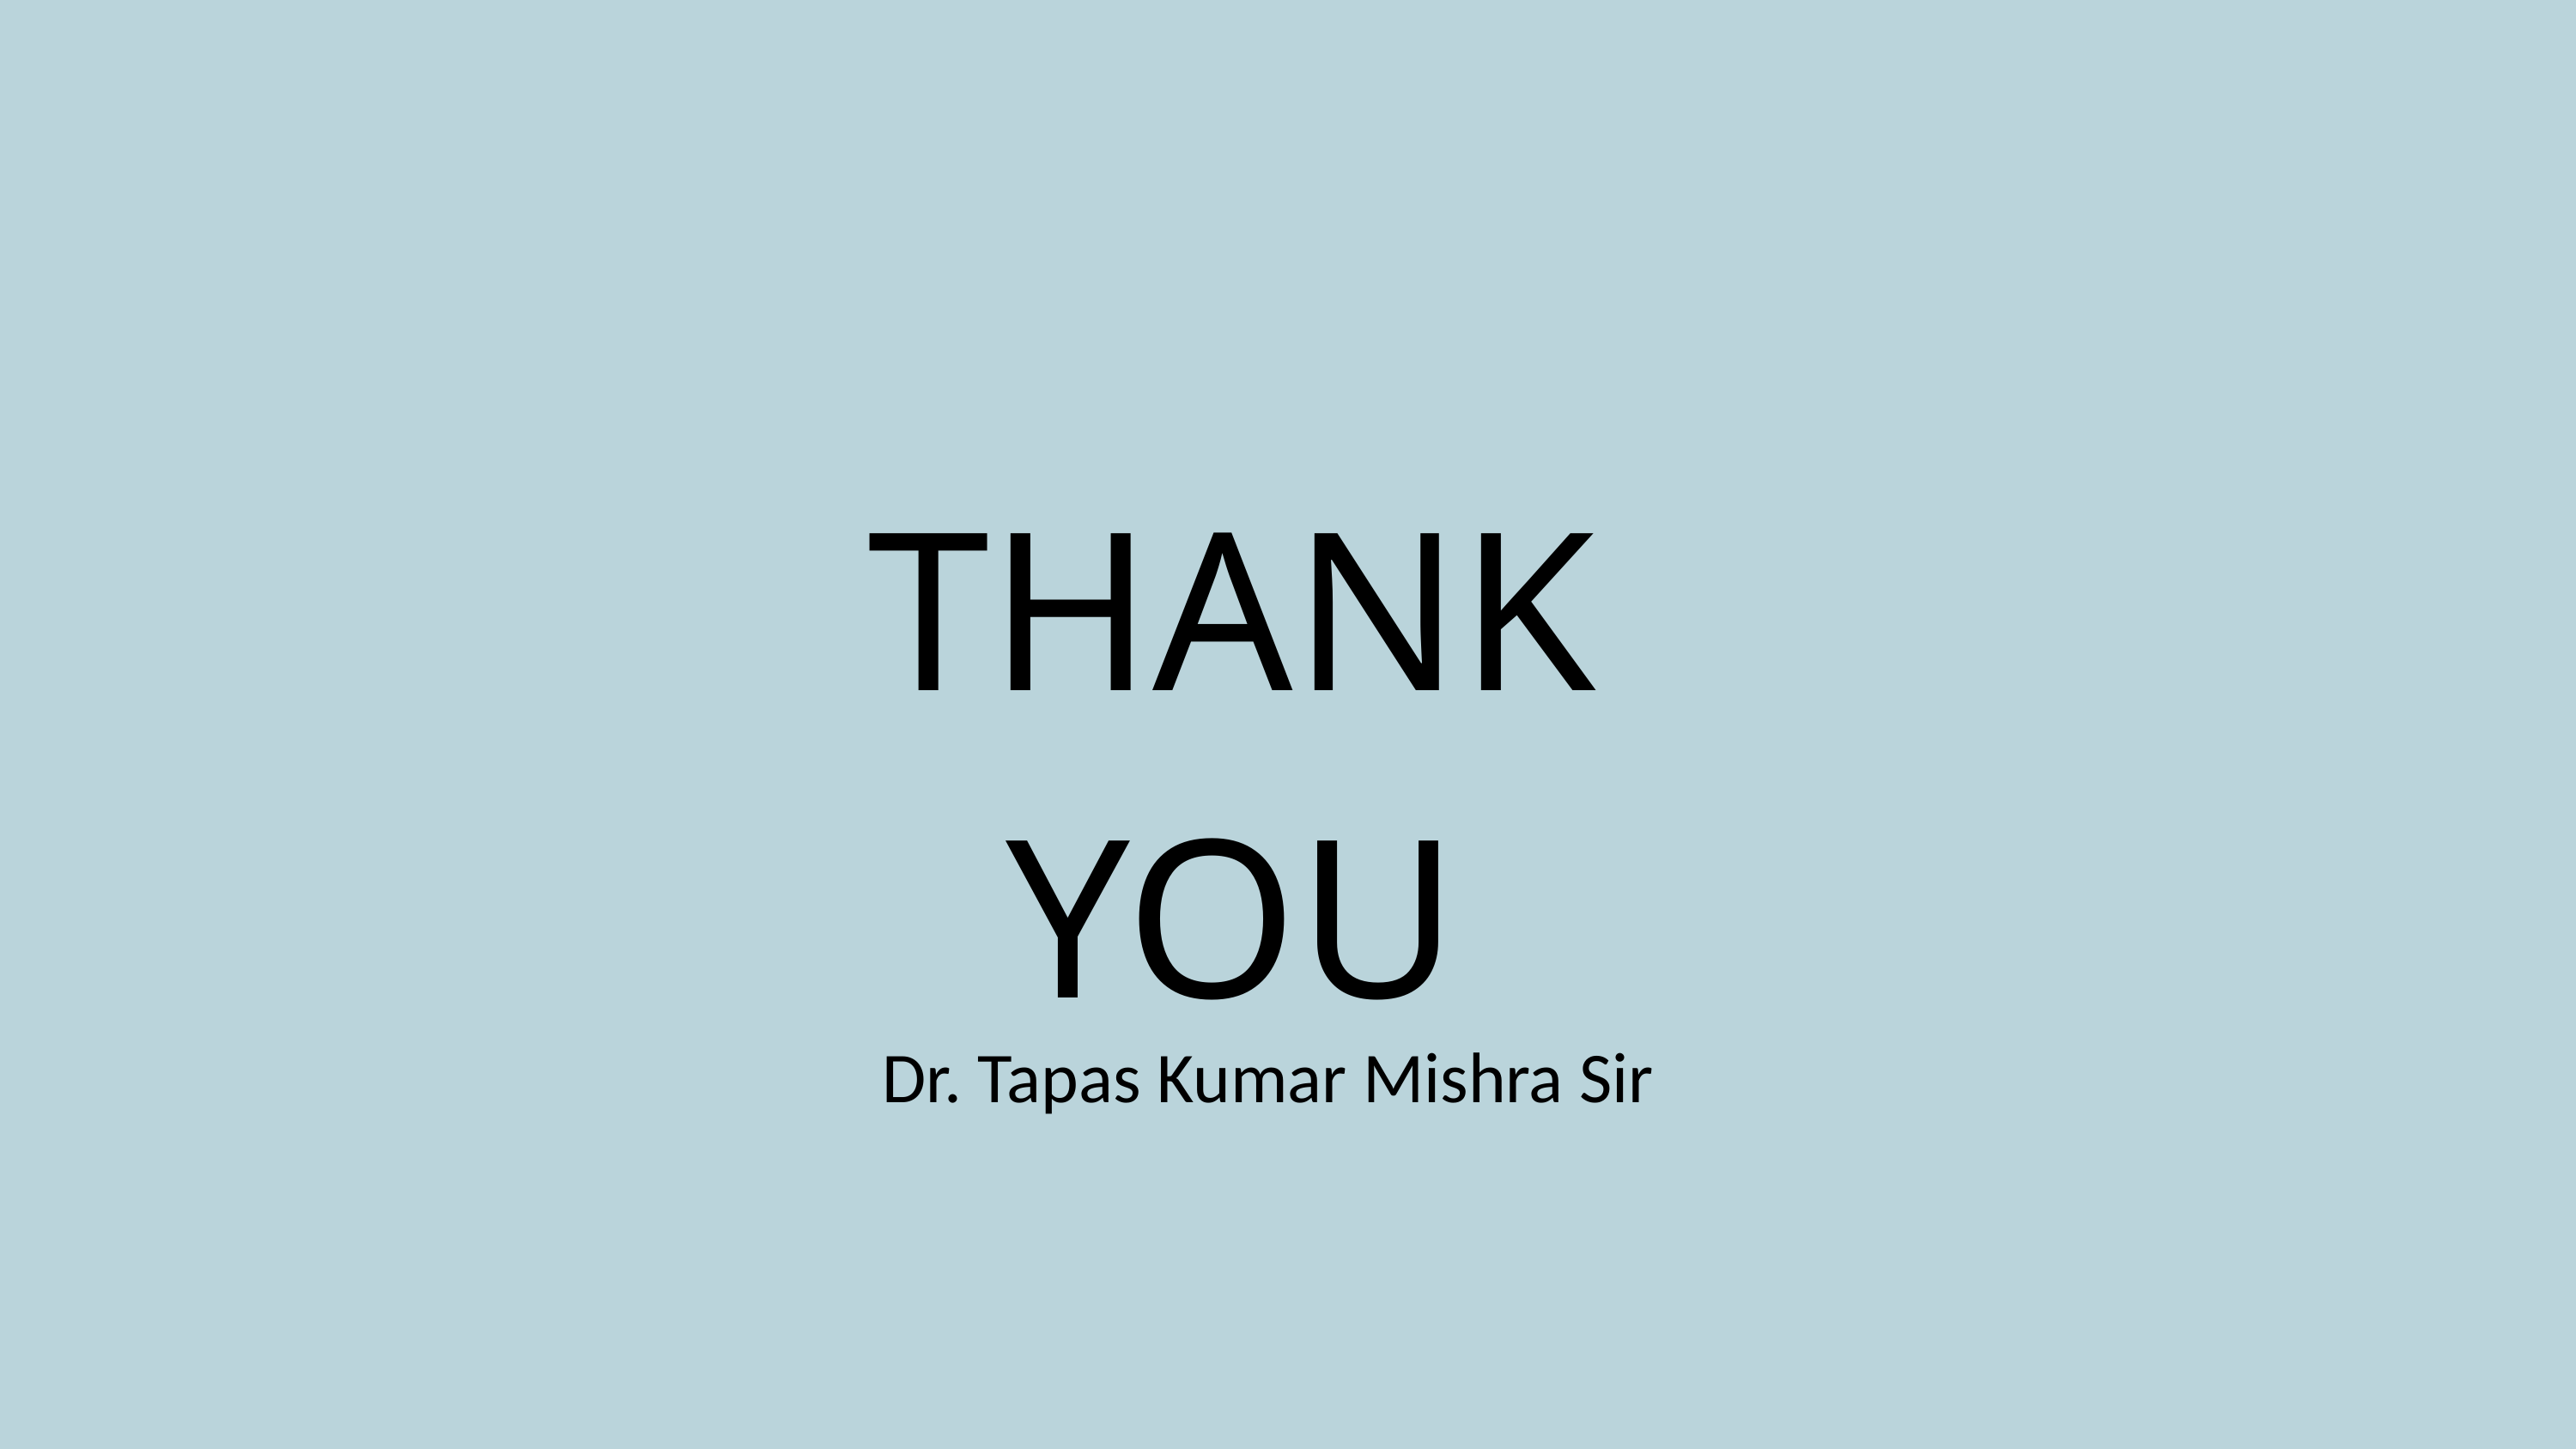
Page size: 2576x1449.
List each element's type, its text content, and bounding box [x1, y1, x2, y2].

text_box Dr. Tapas Kumar Mishra Sir [869, 1024, 1687, 1124]
text_box THANK YOU [777, 426, 1687, 1043]
